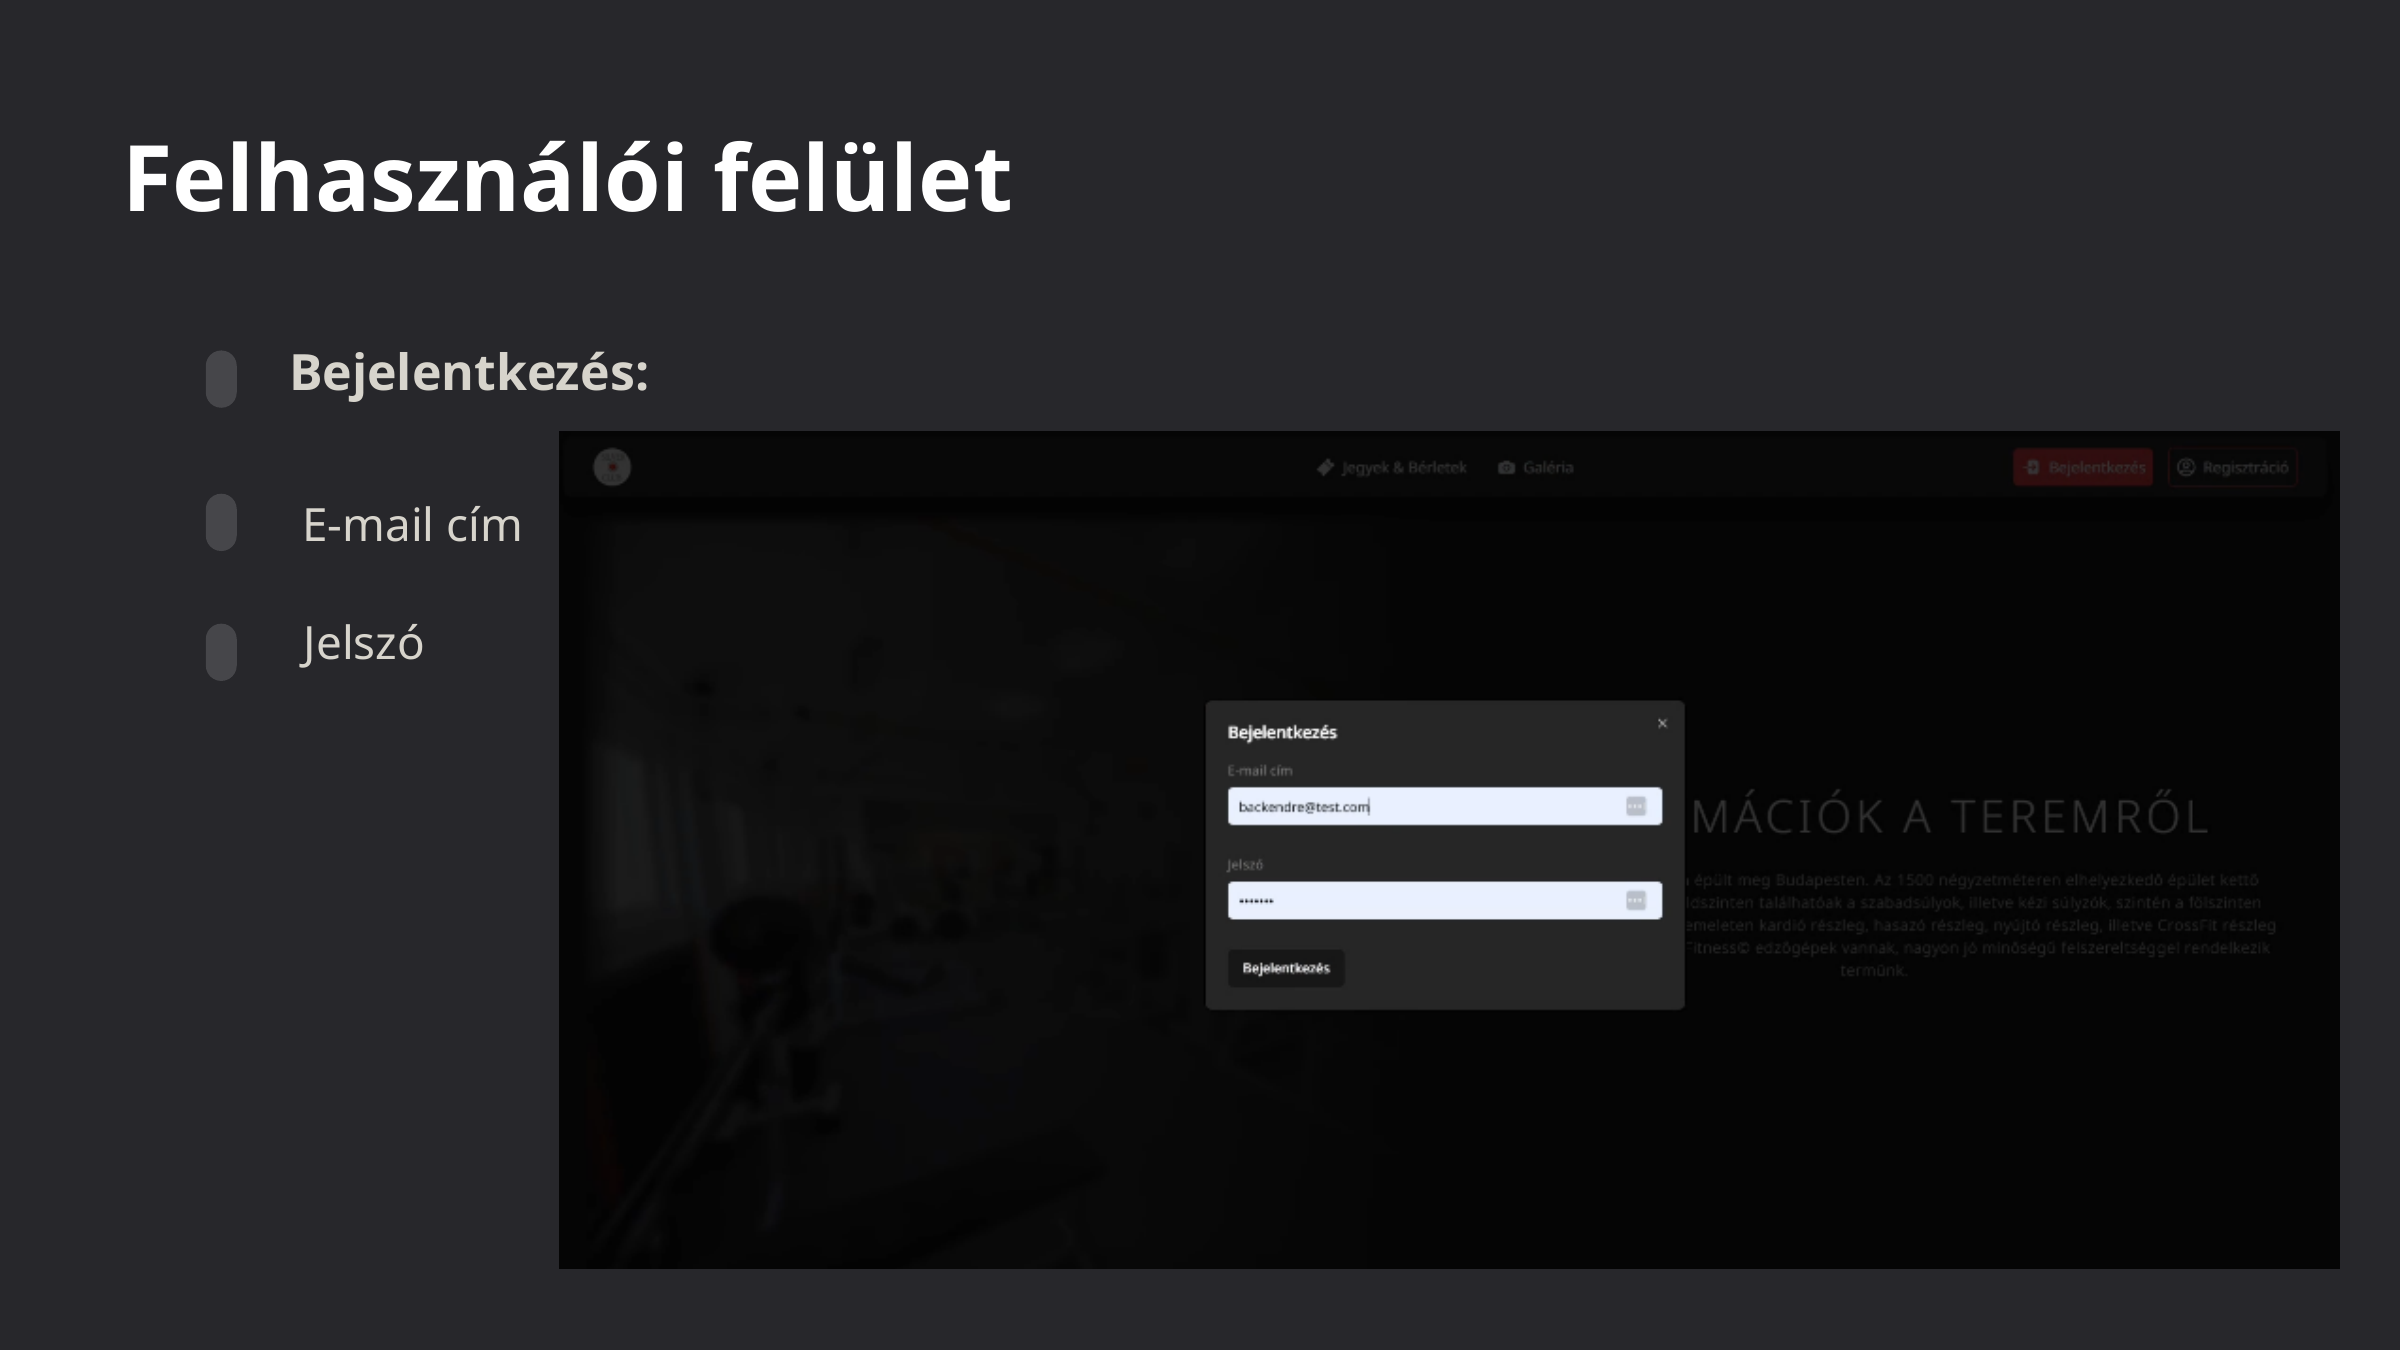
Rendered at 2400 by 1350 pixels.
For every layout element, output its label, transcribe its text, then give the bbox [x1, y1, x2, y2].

text_box [205, 350, 237, 408]
text_box E-mail cím [302, 493, 544, 565]
picture [559, 431, 2379, 1350]
text_box [205, 493, 237, 552]
text_box Felhasználói felület [122, 115, 1334, 345]
text_box Jelszó [289, 604, 559, 677]
text_box Bejelentkezés: [289, 343, 749, 401]
text_box [205, 623, 237, 681]
